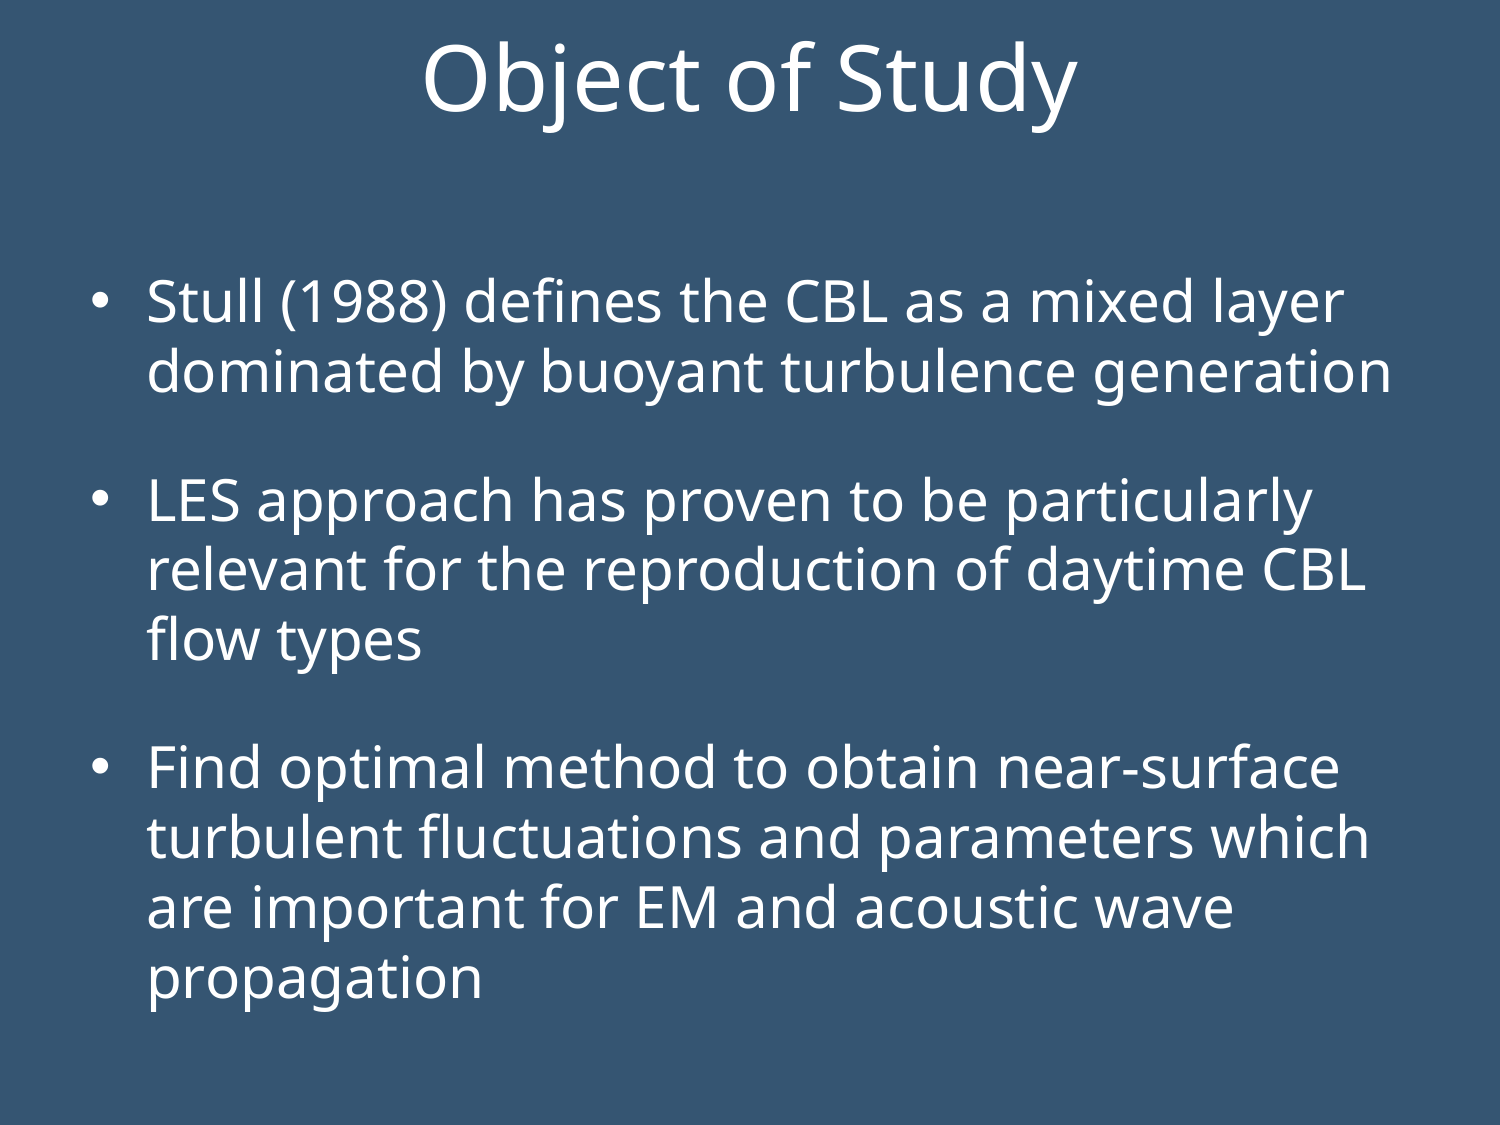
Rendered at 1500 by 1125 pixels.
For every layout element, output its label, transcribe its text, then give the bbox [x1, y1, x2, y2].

list Stull (1988) defines the CBL as a mixed layer dominated by buoyant turbulence generation LES approach has proven to be particularly relevant for the reproduction of daytime CBL flow types Find optimal method to obtain near-surface turbulent fluctuations and parameters which are important for EM and acoustic wave propagation [75, 149, 1425, 1125]
title Object of Study [0, 0, 1500, 150]
